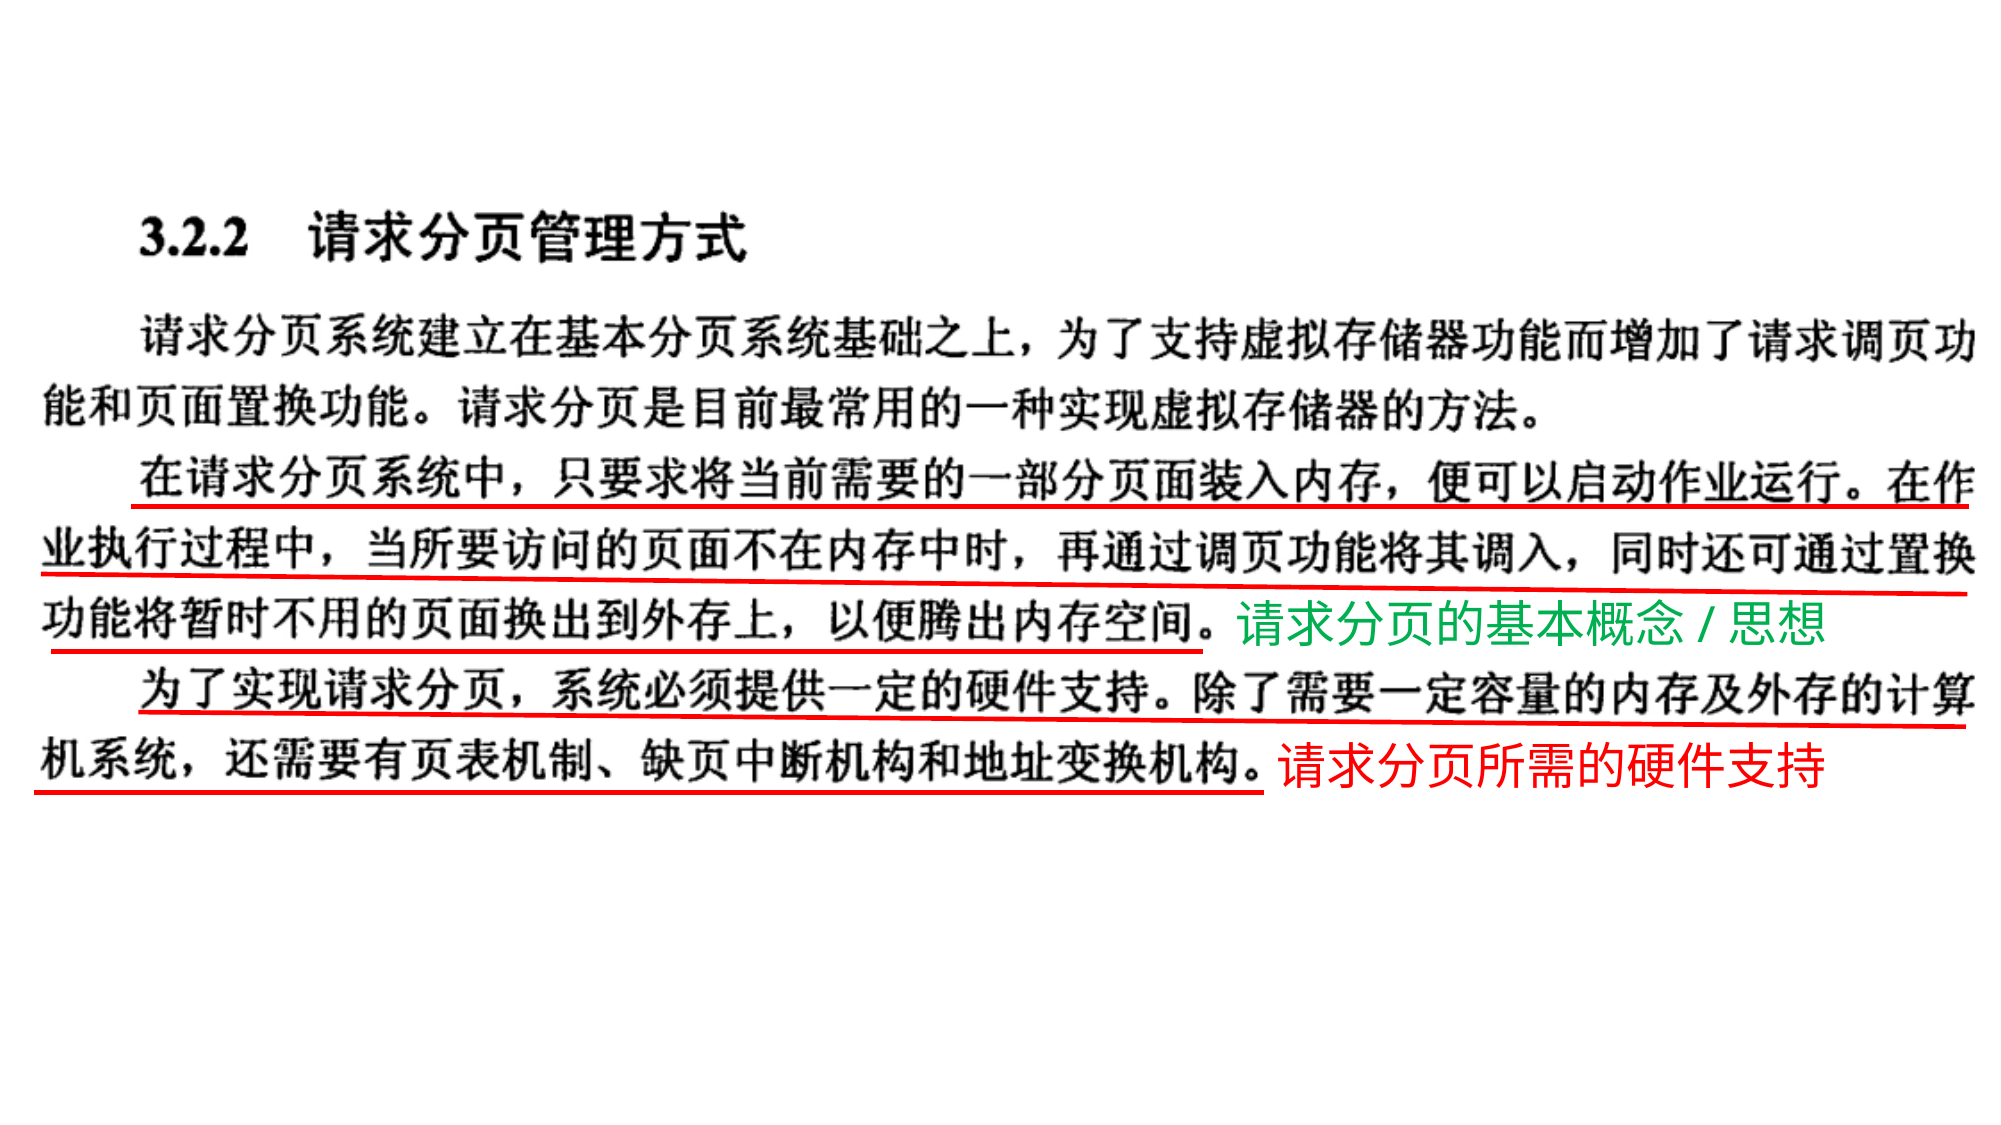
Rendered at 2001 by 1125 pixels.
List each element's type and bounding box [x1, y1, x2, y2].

list [0, 186, 2000, 803]
text_box [138, 712, 1967, 727]
text_box [41, 573, 1968, 595]
